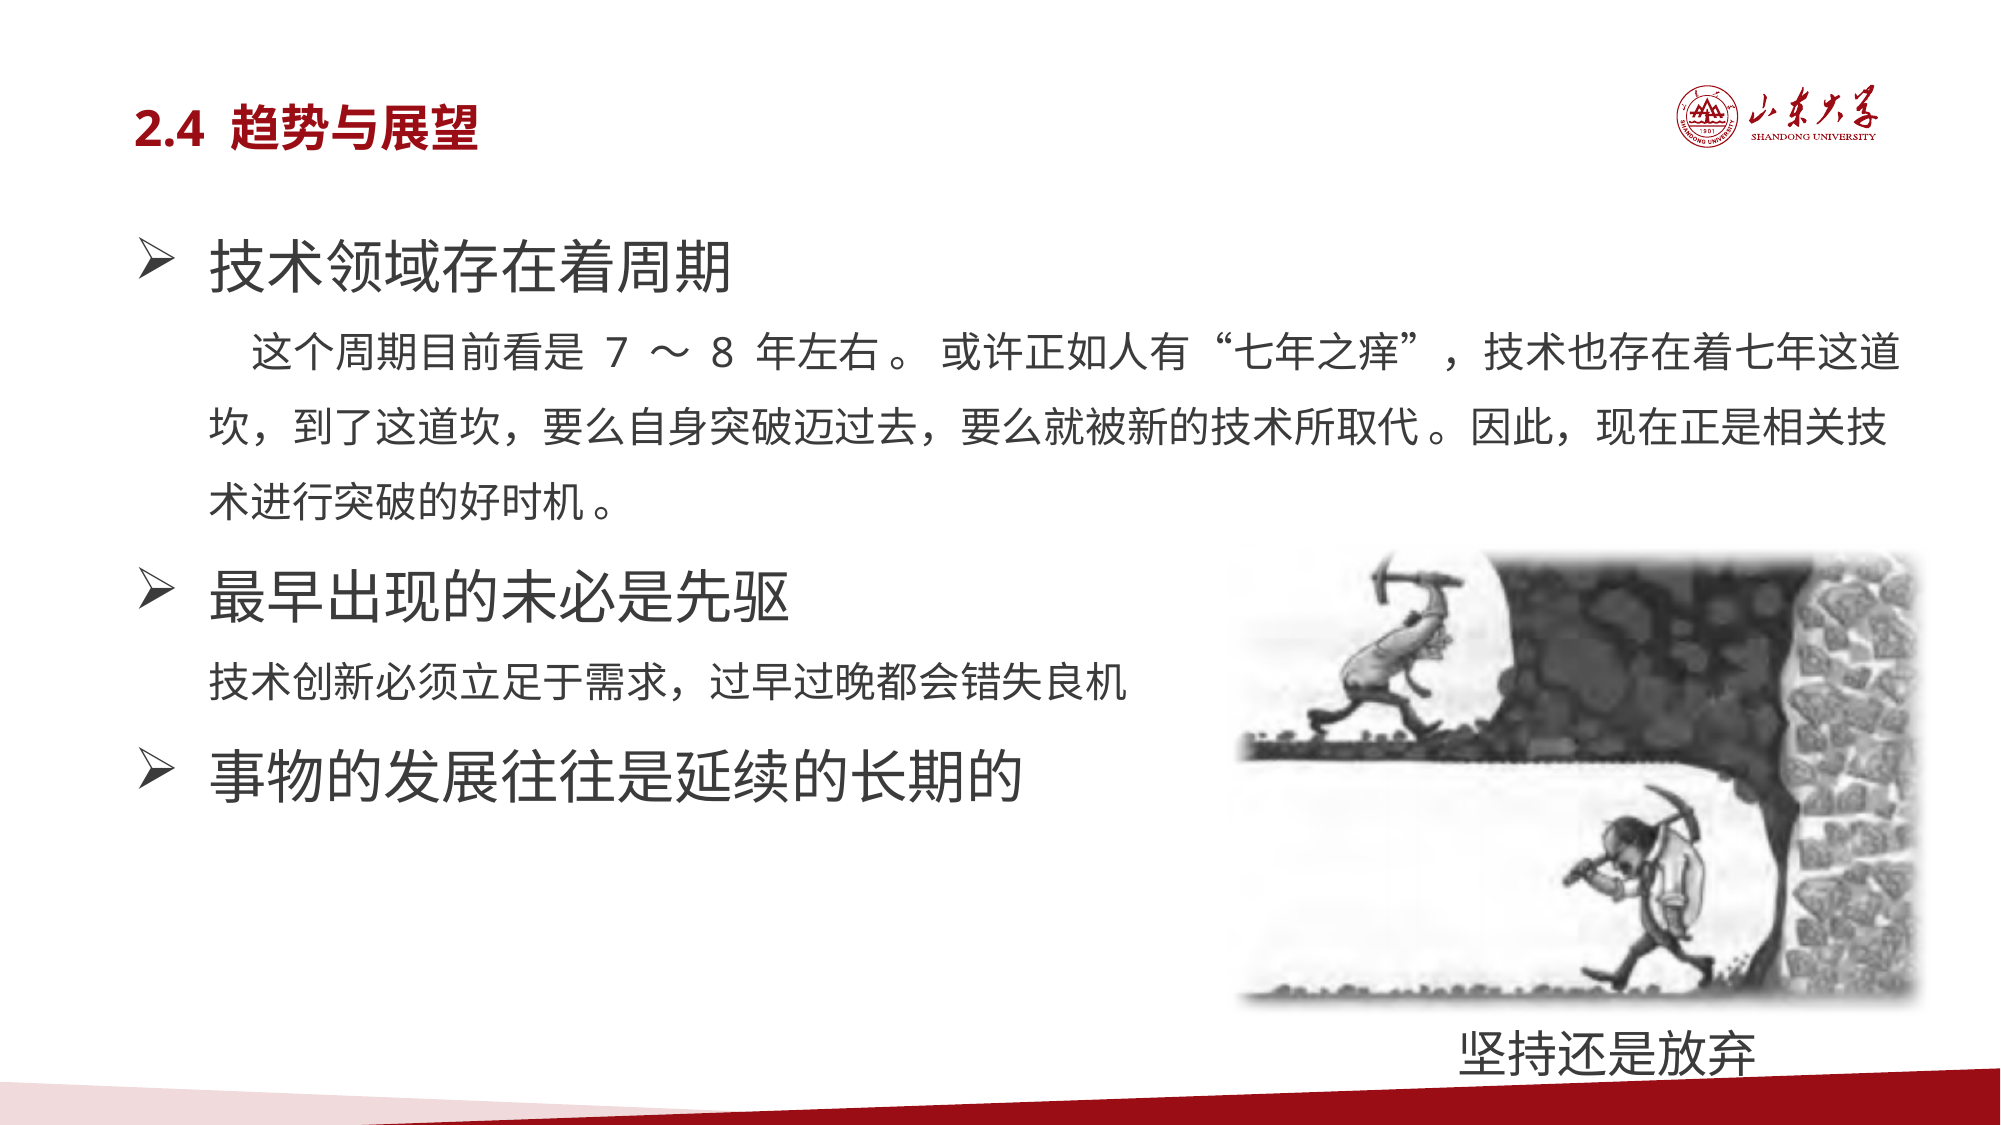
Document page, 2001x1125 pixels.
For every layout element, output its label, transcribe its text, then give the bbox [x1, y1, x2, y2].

text_box 技术领域存在着周期 这个周期目前看是 7 ～ 8 年左右 。 或许正如人有“七年之痒”，技术也存在着七年这道坎，到了这道坎，要么自身突破迈过去，要么就被新的技术所取代 。因此，现在正是相关技术进行突破的好时机 。 最早出现的未必是先驱 技术创新必须立足于需求，过早过晚都会错失良机 事物的发展往往是延续的长期的 [118, 188, 1931, 818]
text_box 坚持还是放弃 [1442, 1016, 1902, 1091]
picture [1228, 543, 1931, 1016]
text_box 2.4 趋势与展望 [118, 88, 1449, 164]
